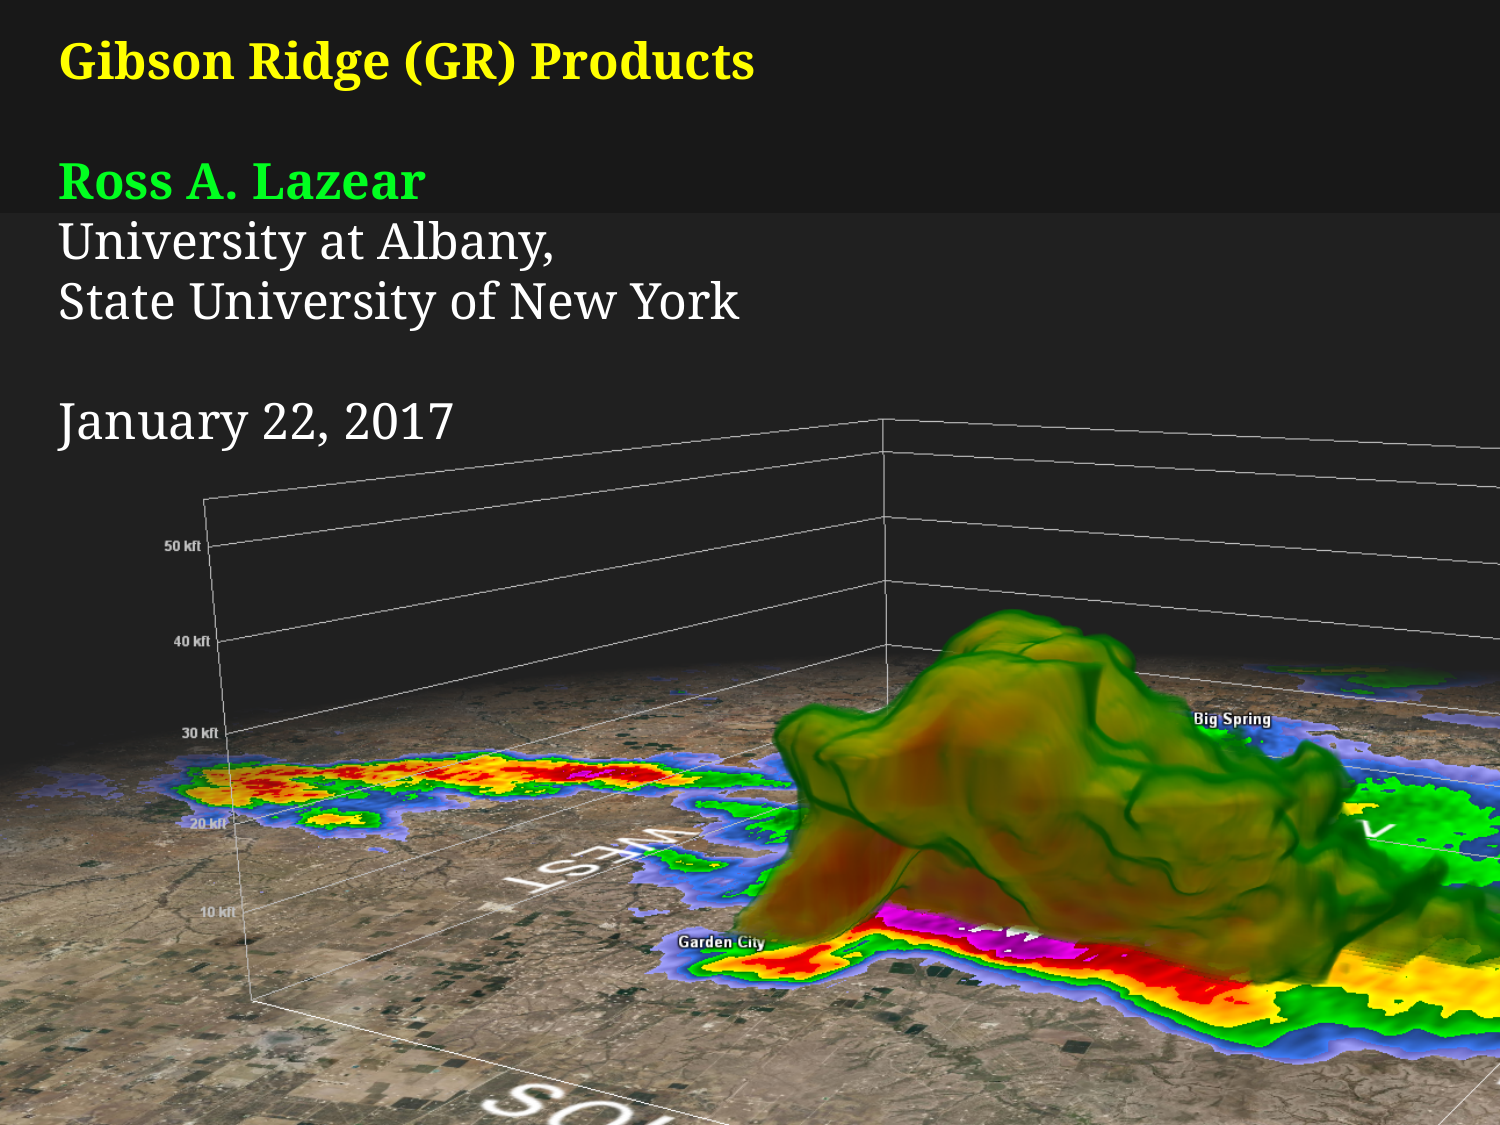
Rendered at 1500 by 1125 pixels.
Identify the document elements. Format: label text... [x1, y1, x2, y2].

text_box Gibson Ridge (GR) Products Ross A. Lazear University at Albany, State University of New York January 22, 2017 [44, 21, 1427, 212]
picture [0, 213, 1500, 1125]
